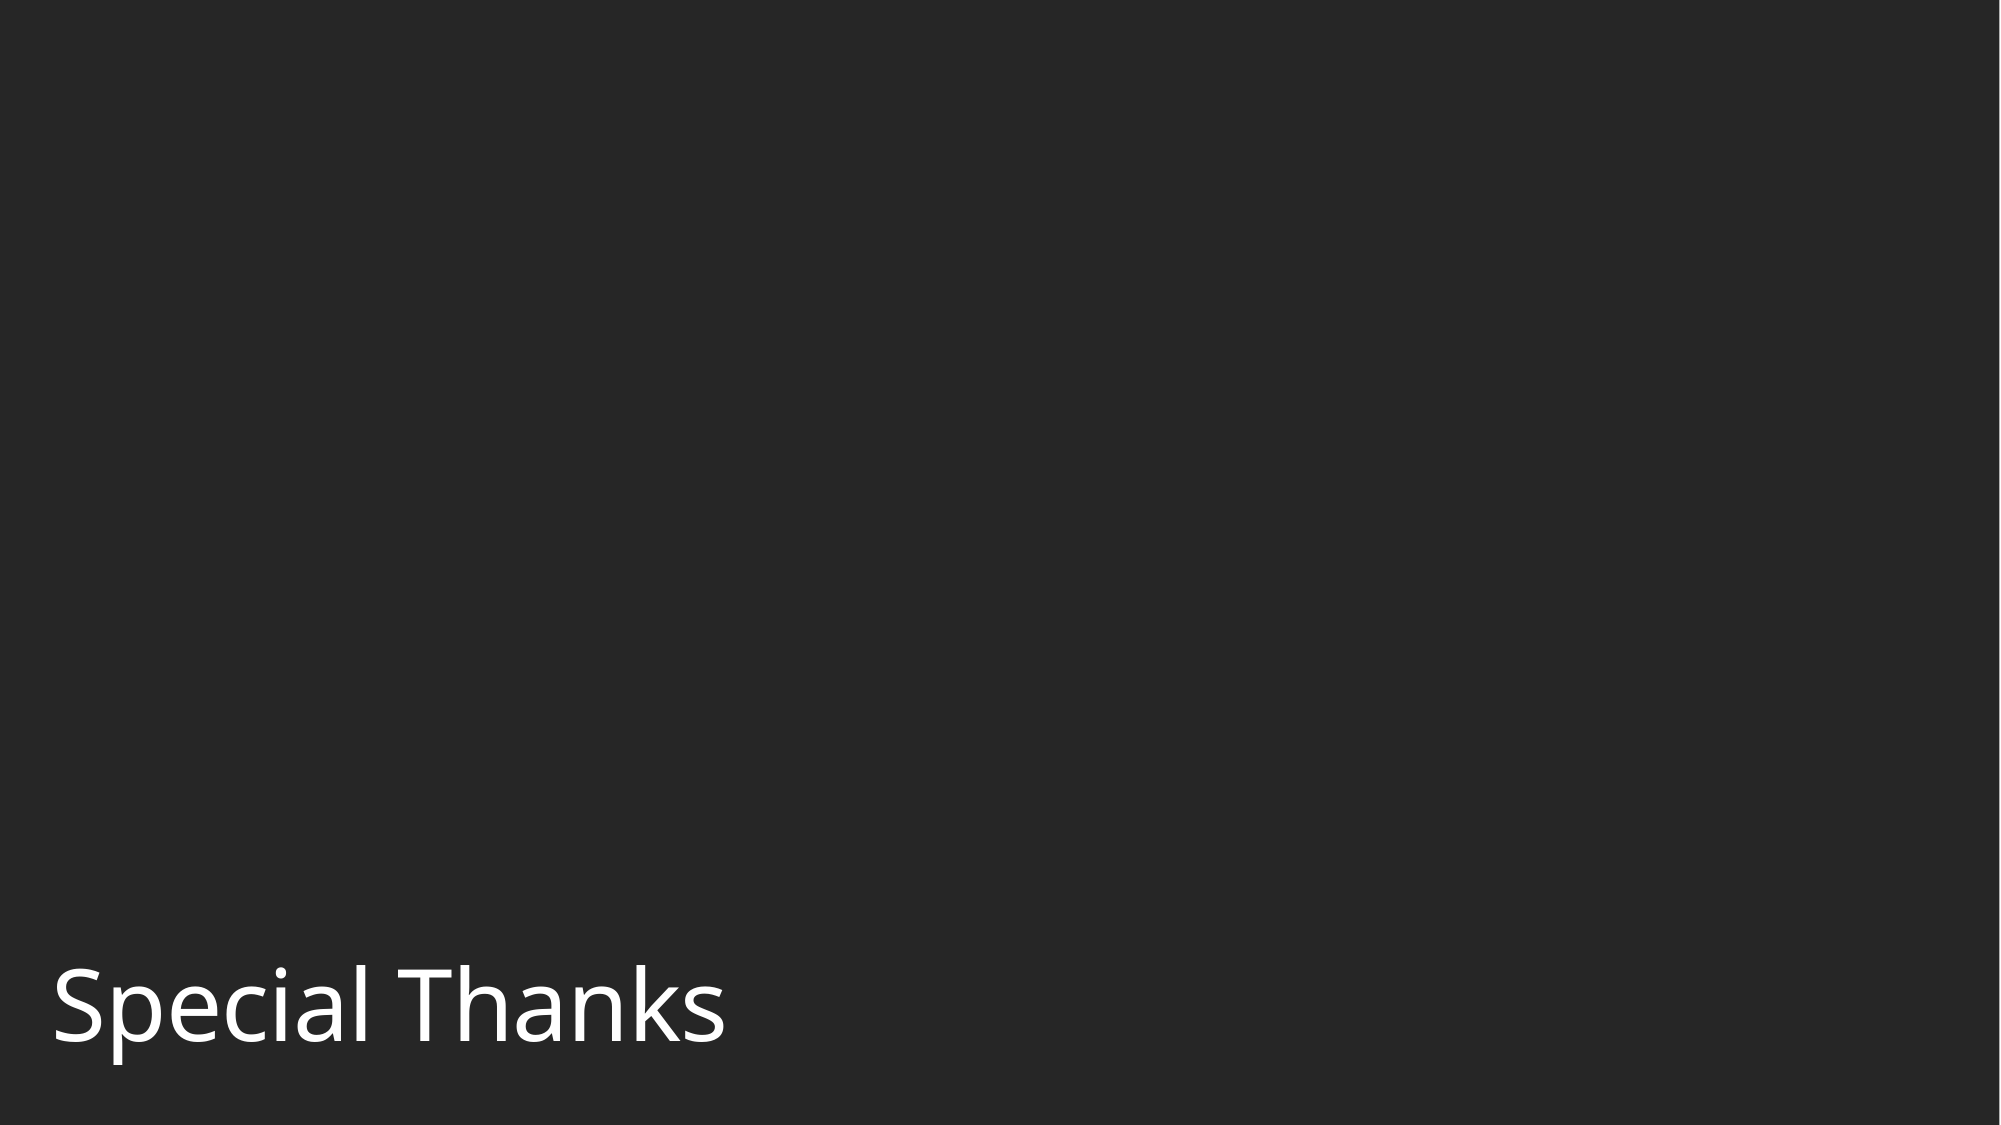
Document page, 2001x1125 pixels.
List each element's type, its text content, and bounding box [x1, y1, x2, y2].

title Special Thanks [36, 904, 1307, 1115]
